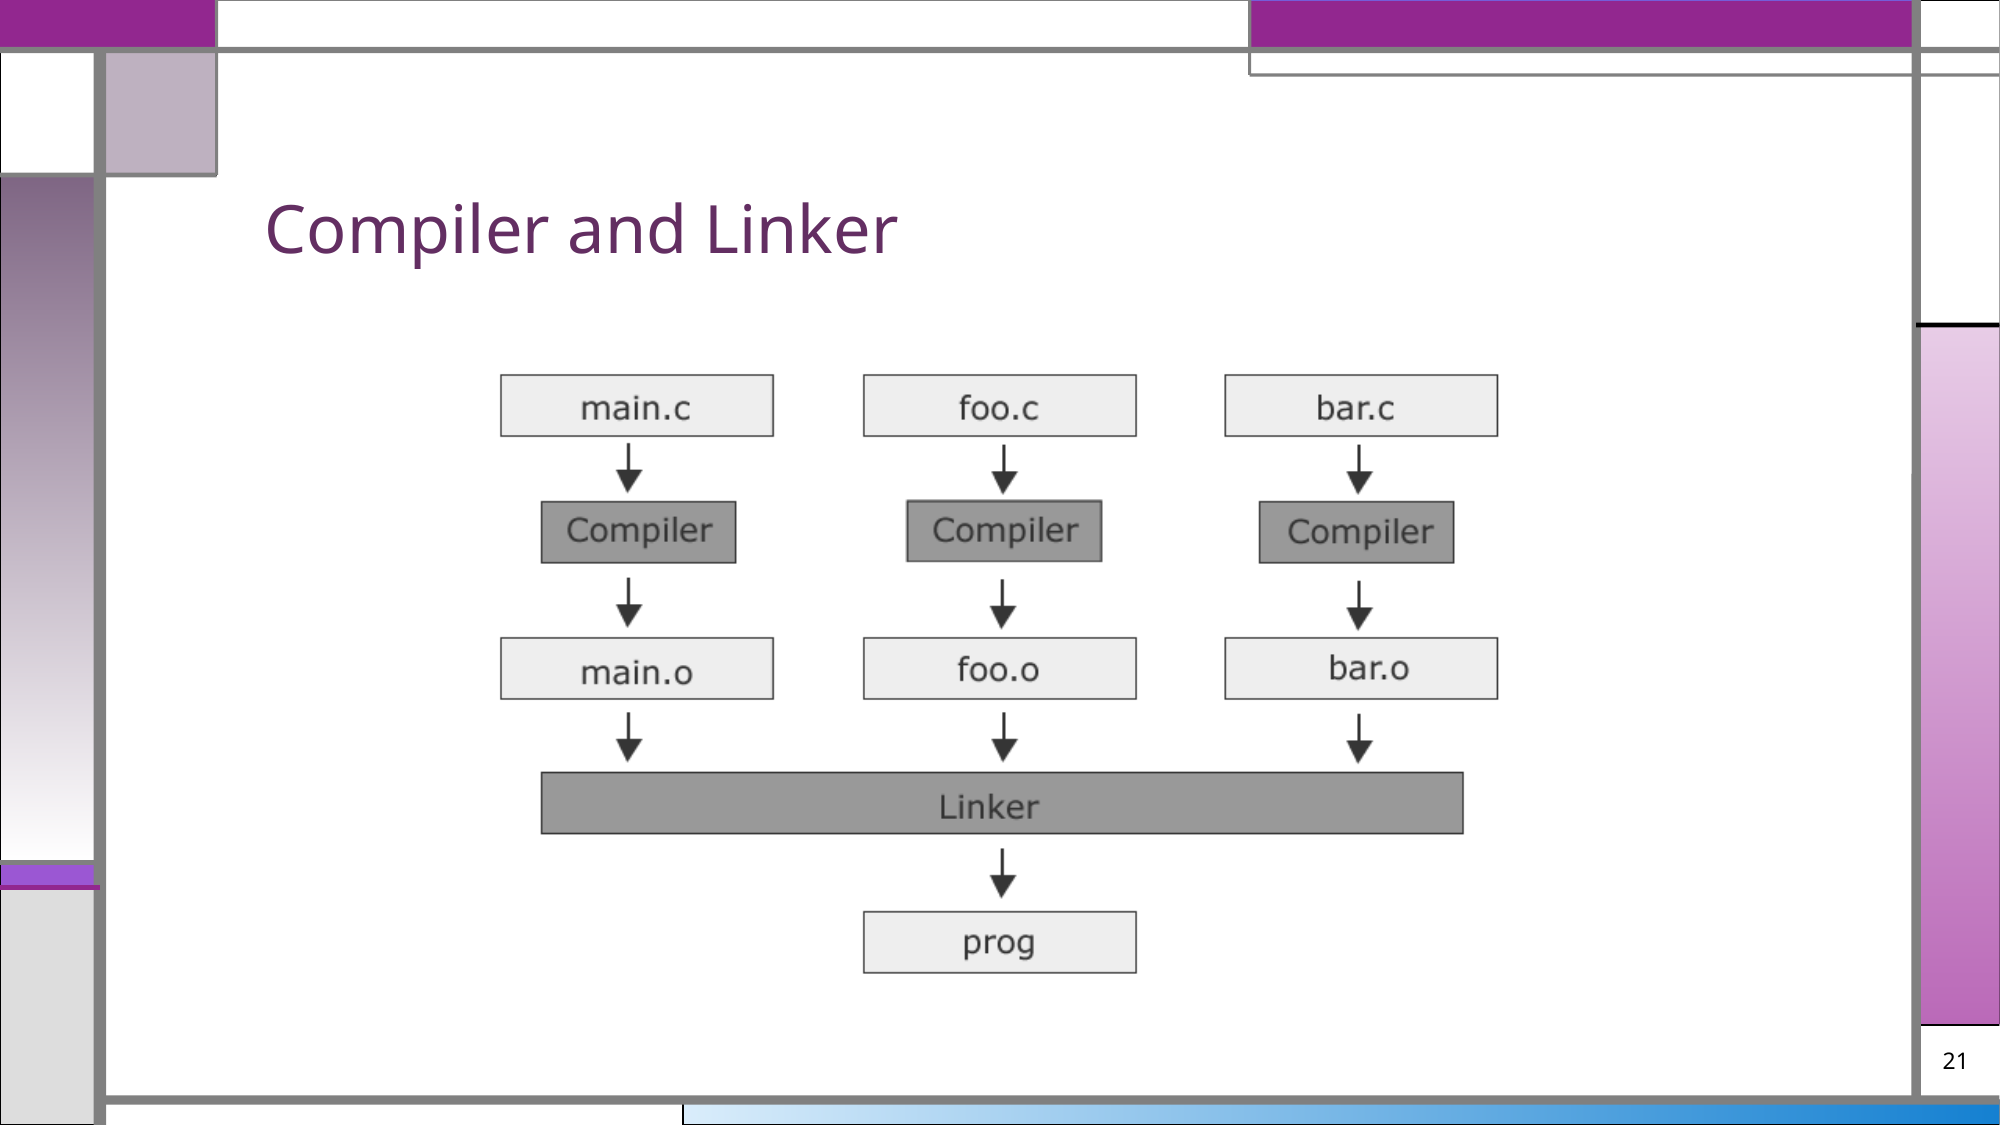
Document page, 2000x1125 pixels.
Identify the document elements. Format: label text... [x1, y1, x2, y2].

picture [452, 362, 1547, 988]
title Compiler and Linker [249, 87, 1825, 275]
slide_number 21 [1912, 1036, 2000, 1088]
